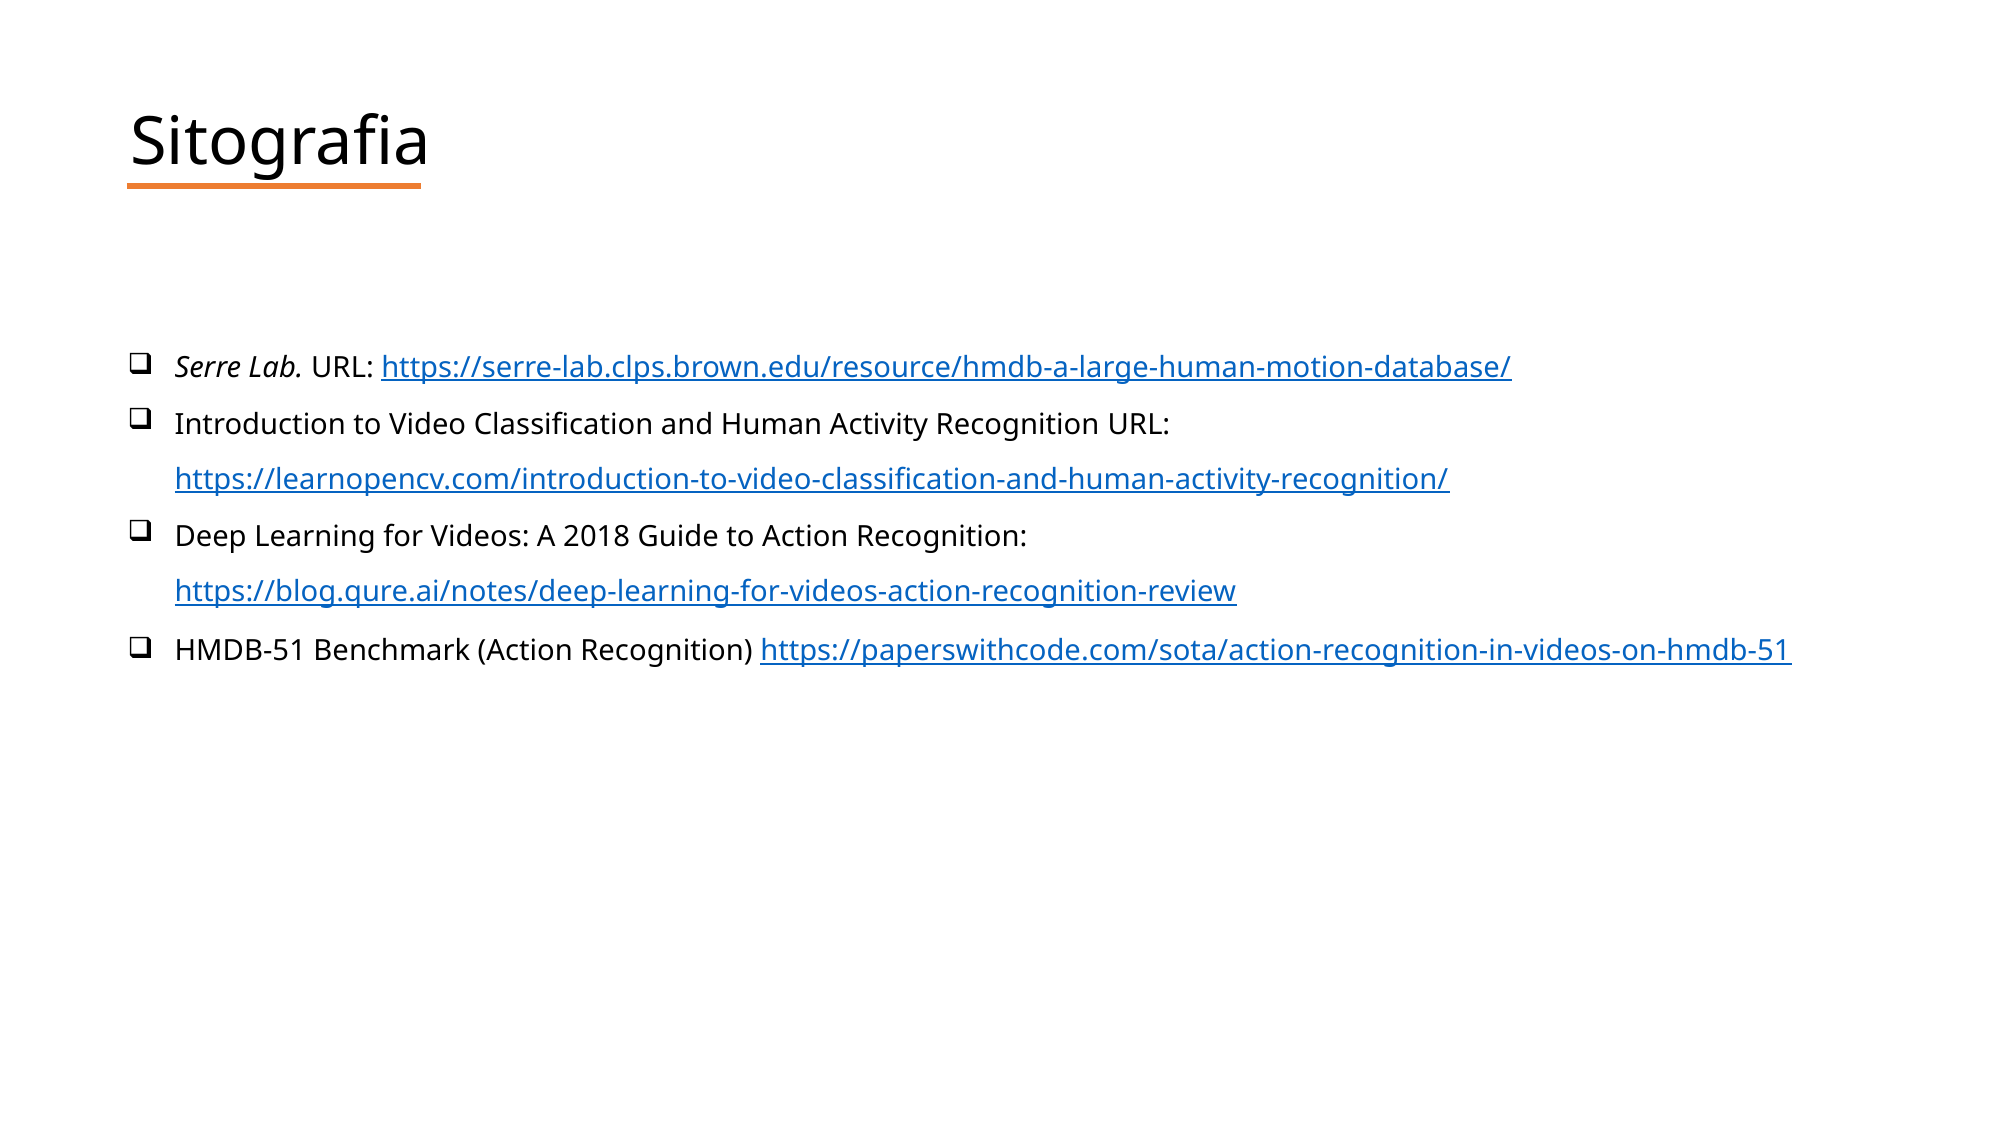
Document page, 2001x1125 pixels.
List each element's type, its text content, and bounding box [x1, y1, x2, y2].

text_box Sitografia [115, 90, 1774, 185]
text_box Serre Lab. URL: https://serre-lab.clps.brown.edu/resource/hmdb-a-large-human-motion-database/ Introduction to Video Classification and Human Activity Recognition URL: https://learnopencv.com/introduction-to-video-classification-and-human-activity-recognition/ Deep Learning for Videos: A 2018 Guide to Action Recognition: https://blog.qure.ai/notes/deep-learning-for-videos-action-recognition-review HMDB-51 Benchmark (Action Recognition) https://paperswithcode.com/sota/action-recognition-in-videos-on-hmdb-51 [112, 320, 1992, 784]
